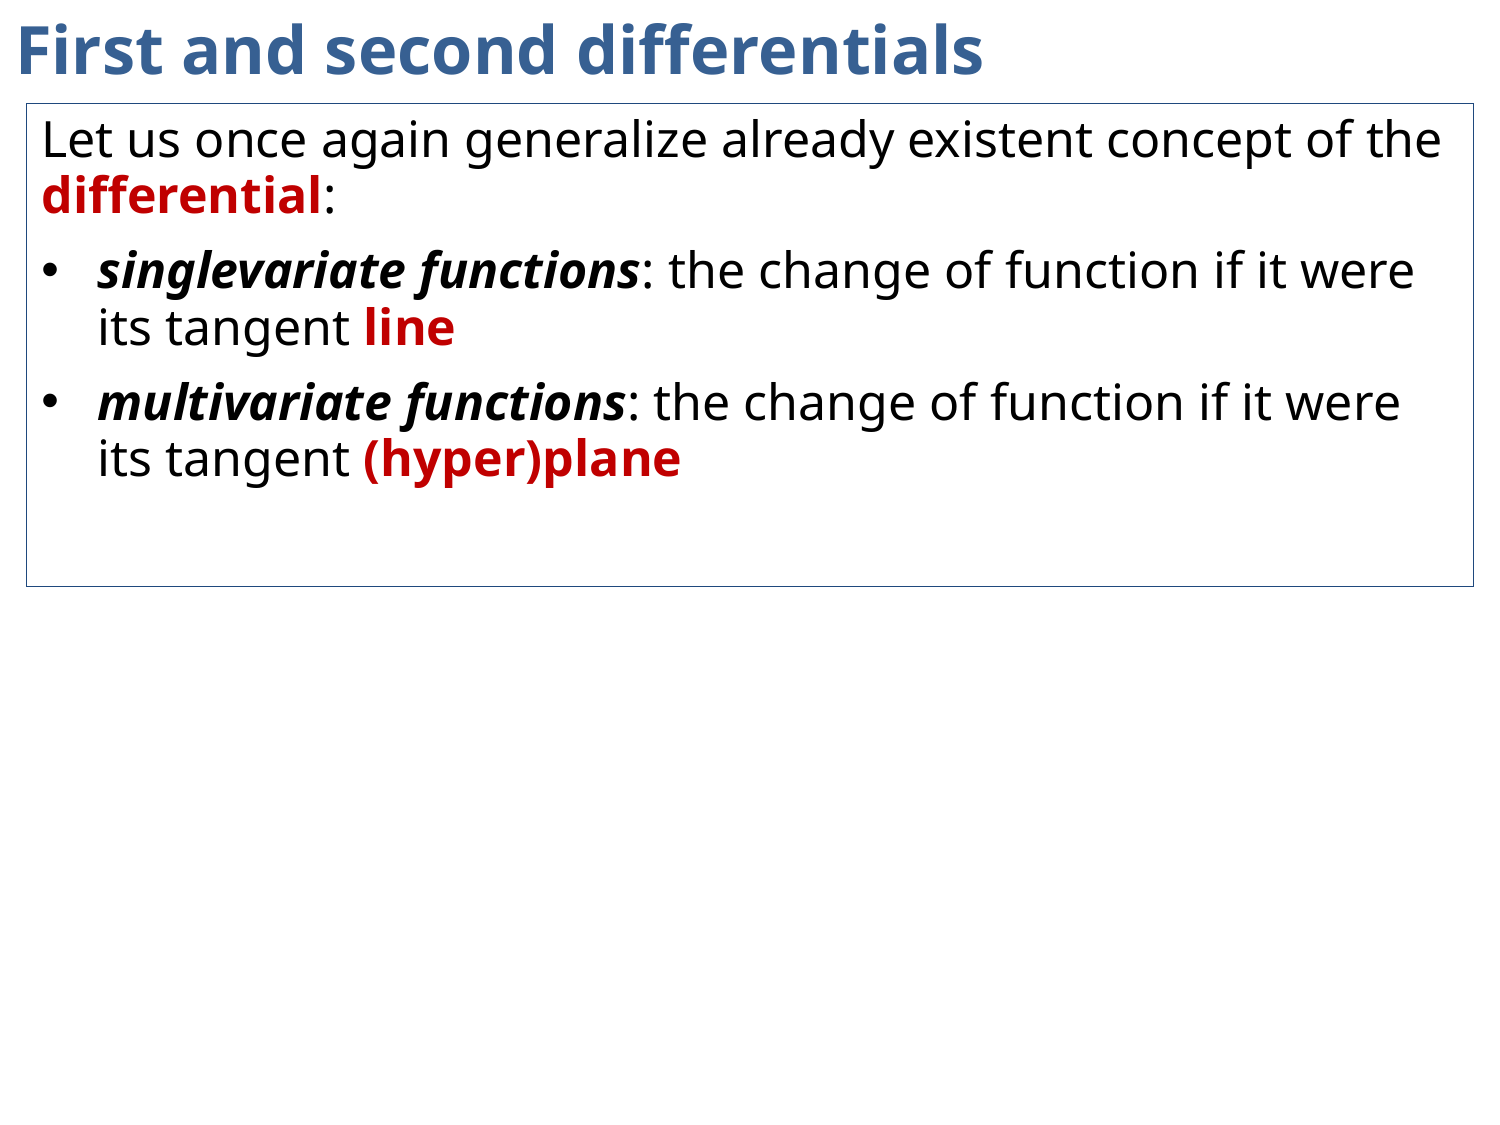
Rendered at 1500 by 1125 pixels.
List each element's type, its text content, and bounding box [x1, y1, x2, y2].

title First and second differentials [0, 0, 1500, 102]
